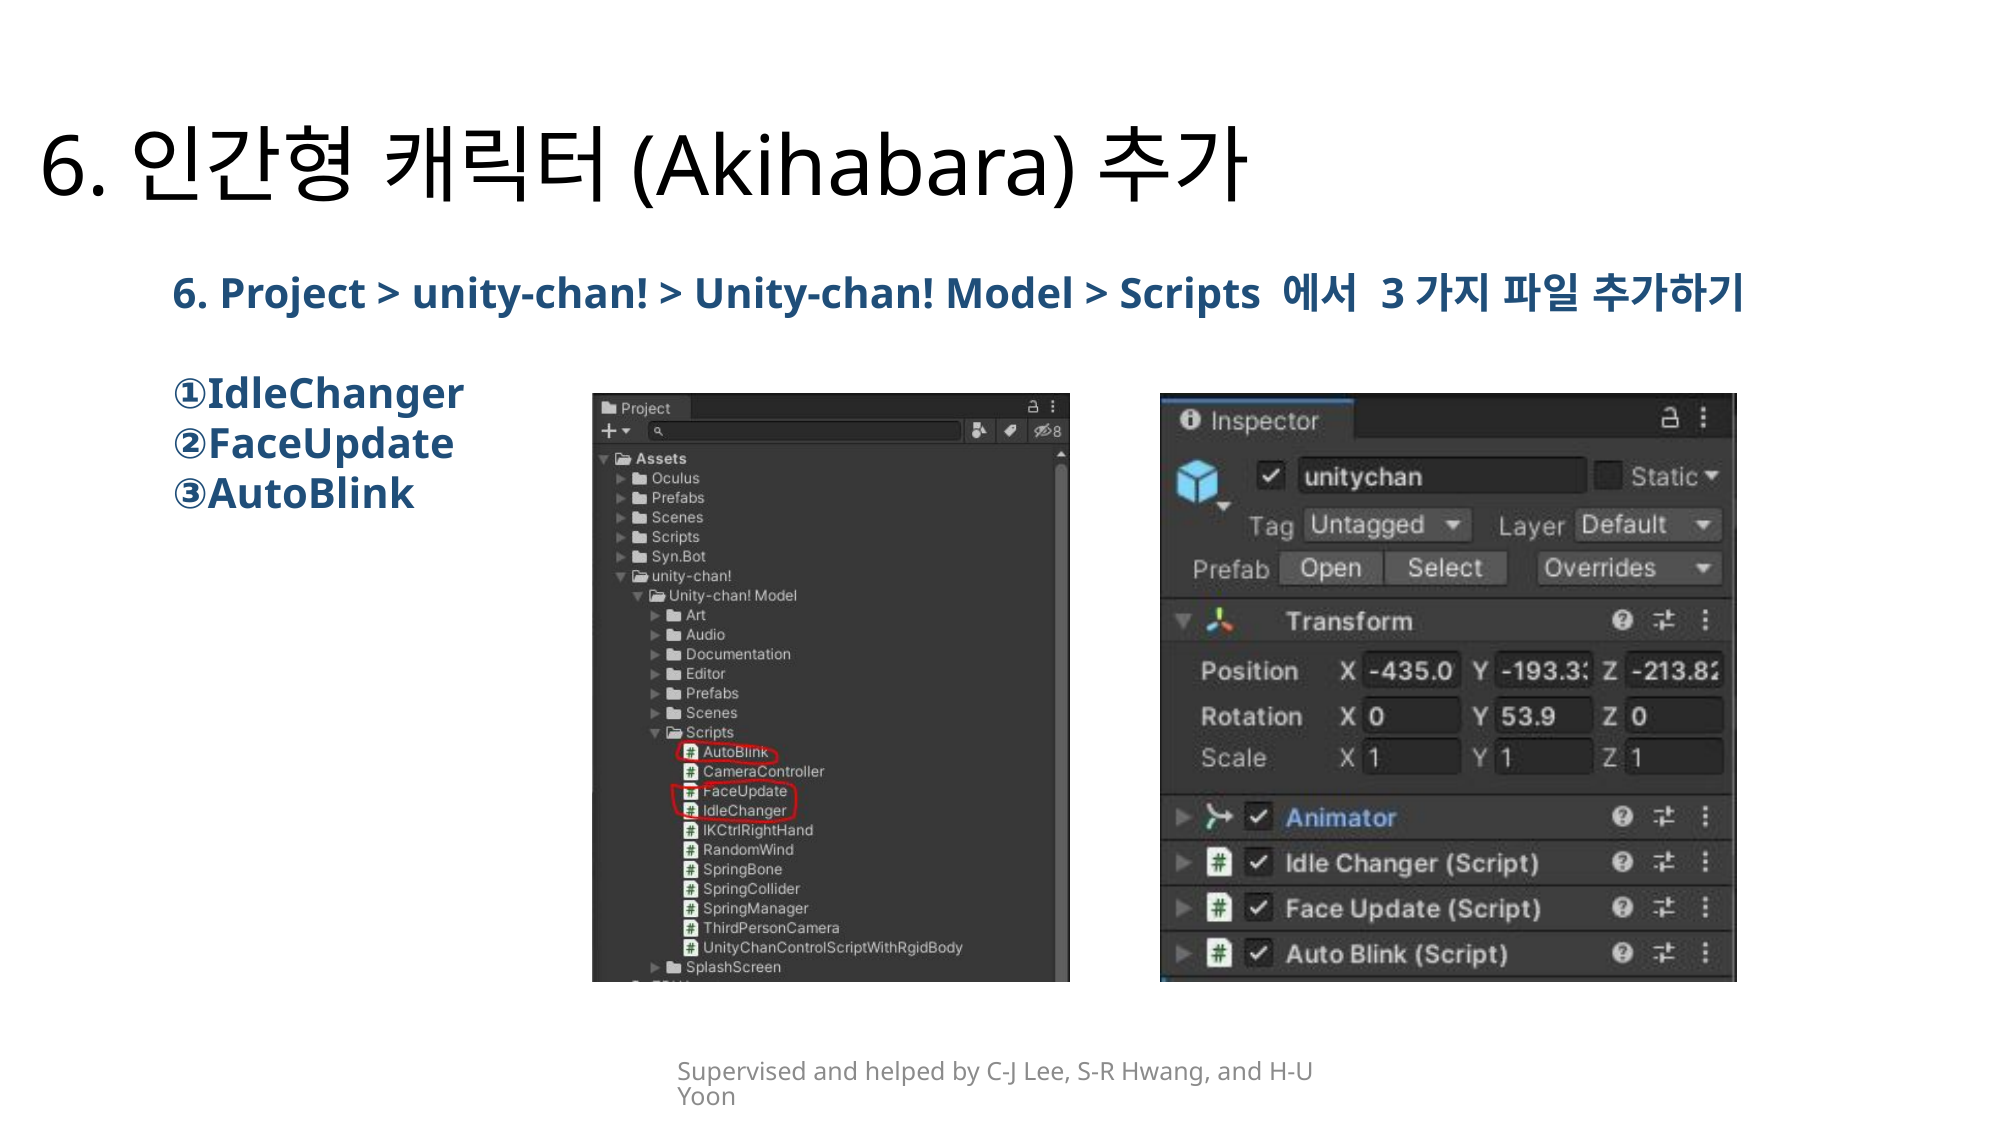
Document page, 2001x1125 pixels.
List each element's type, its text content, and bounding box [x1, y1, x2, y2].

footer Supervised and helped by C-J Lee, S-R Hwang, and H-U Yoon [662, 1042, 1338, 1103]
title 6.인간형 캐릭터(Akihabara)추가 [24, 59, 1980, 278]
text_box 6. Project > unity-chan! > Unity-chan! Model > Scripts 에서 3가지 파일 추가하기 ①IdleChanger ②FaceUpdate ③AutoBlink [157, 259, 1912, 525]
picture [1160, 393, 1737, 982]
picture [592, 393, 1070, 982]
